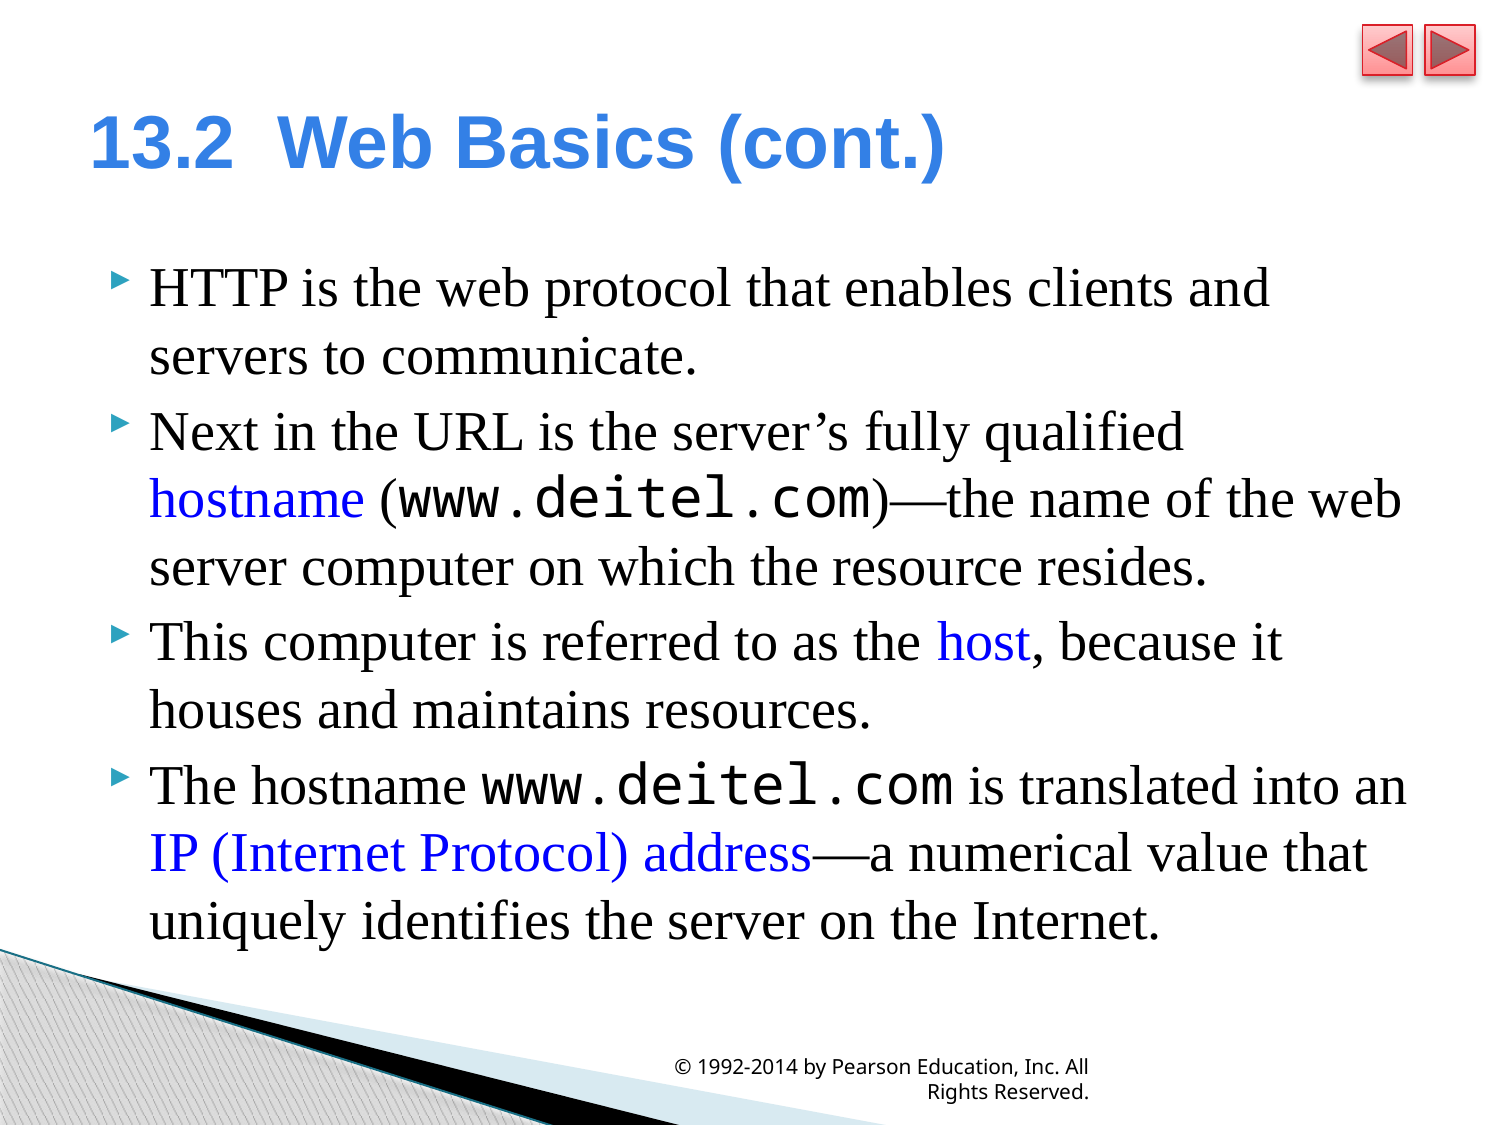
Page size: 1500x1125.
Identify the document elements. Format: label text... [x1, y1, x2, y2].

list HTTP is the web protocol that enables clients and servers to communicate. Next in the URL is the server’s fully qualified hostname (www.deitel.com)—the name of the web server computer on which the resource resides. This computer is referred to as the host, because it houses and maintains resources. The hostname www.deitel.com is translated into an IP (Internet Protocol) address—a numerical value that uniquely identifies the server on the Internet. [75, 242, 1425, 986]
footer © 1992-2014 by Pearson Education, Inc. All Rights Reserved. [650, 1051, 1105, 1112]
title 13.2 Web Basics (cont.) [75, 45, 1425, 233]
